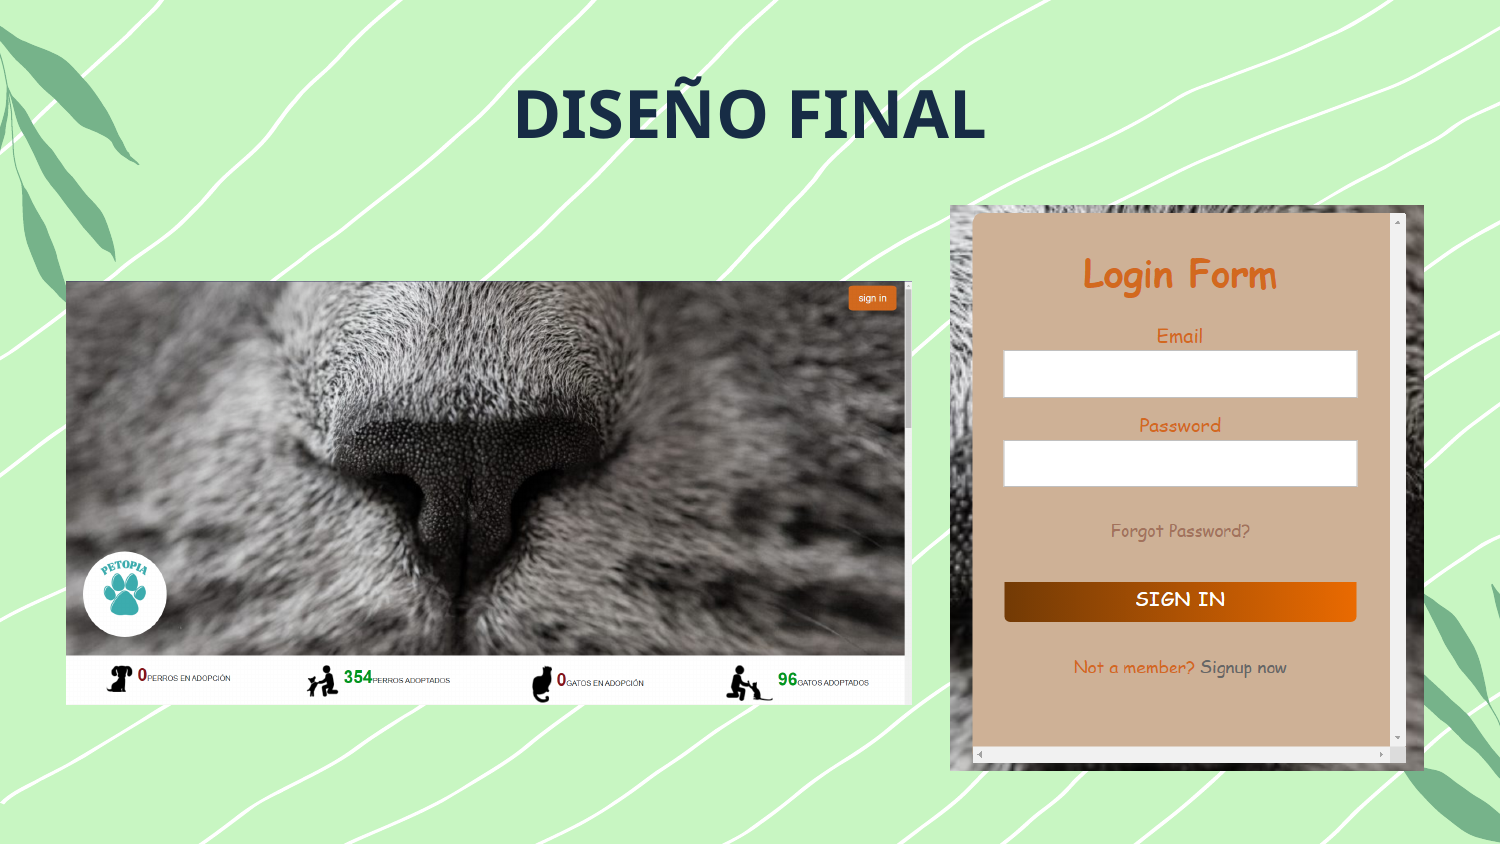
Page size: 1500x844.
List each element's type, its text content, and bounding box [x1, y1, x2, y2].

picture [66, 281, 912, 705]
picture [950, 205, 1424, 772]
title DISEÑO FINAL [118, 64, 1382, 159]
